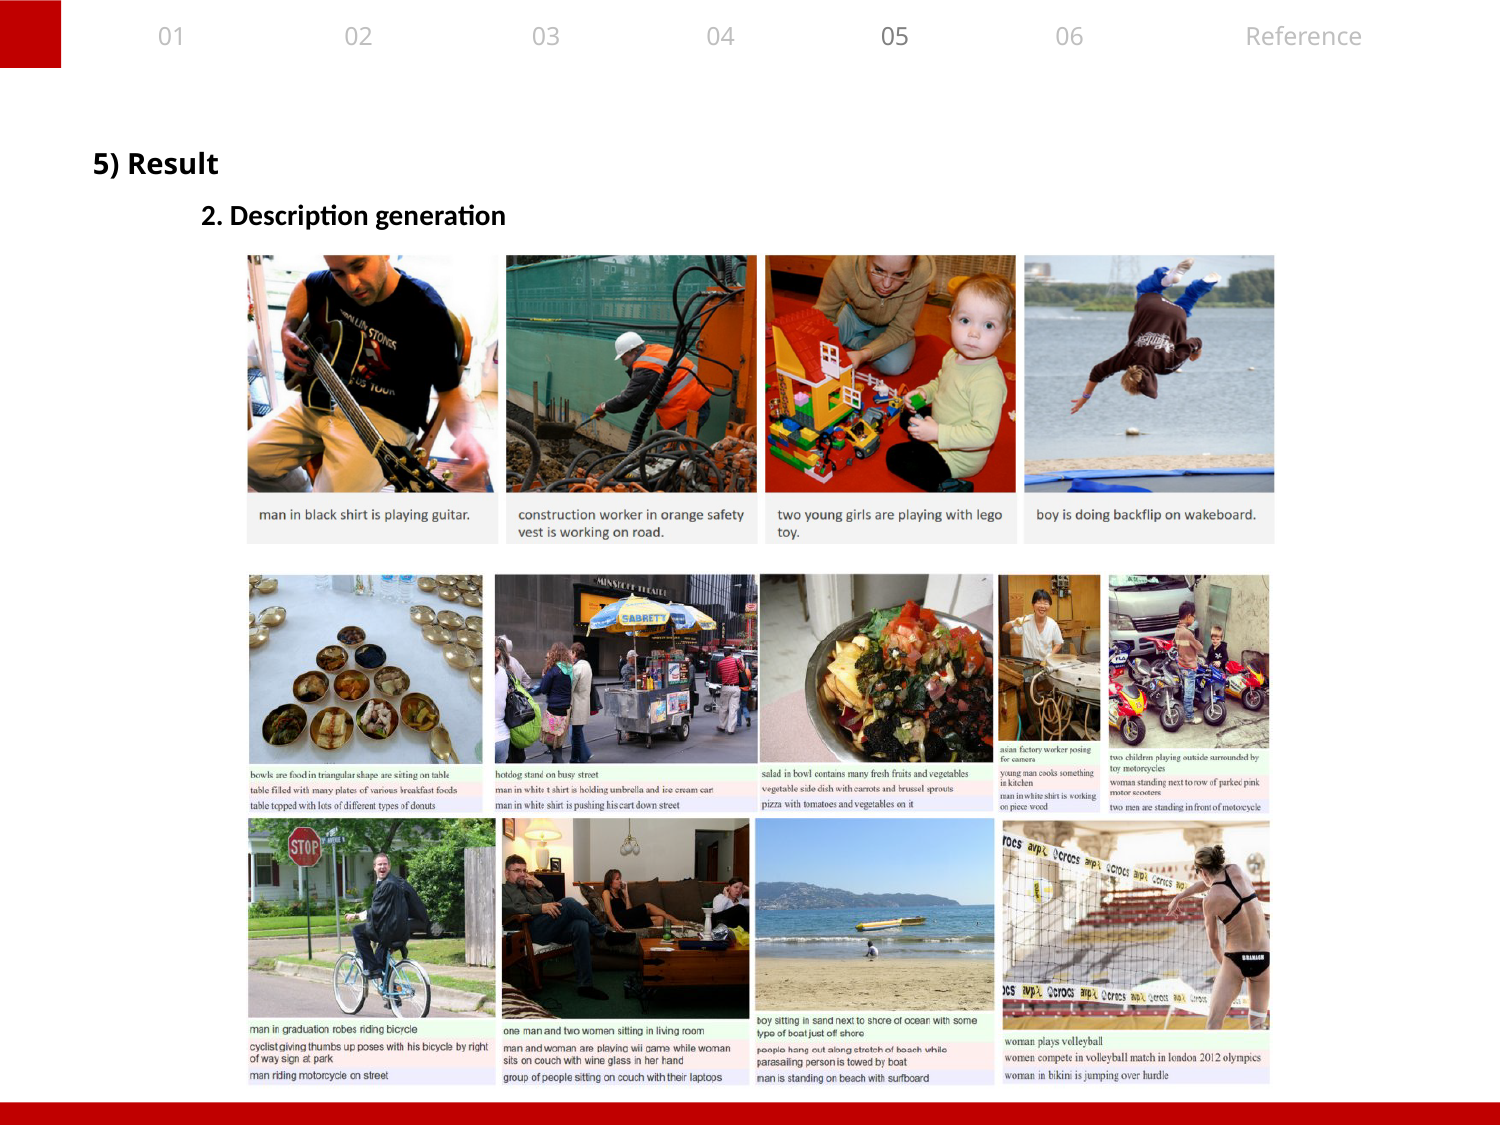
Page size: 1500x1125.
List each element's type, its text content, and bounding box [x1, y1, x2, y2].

text_box 01 [143, 13, 202, 58]
text_box Reference [1230, 13, 1378, 58]
picture [241, 566, 1279, 1089]
picture [241, 249, 1279, 546]
text_box 5) Result [78, 138, 517, 188]
text_box 2. Description generation [186, 188, 1094, 239]
text_box [0, 0, 62, 69]
text_box 03 [517, 13, 576, 58]
text_box [0, 1101, 1500, 1125]
text_box 05 [866, 13, 925, 58]
text_box 04 [691, 13, 750, 58]
text_box 06 [1040, 13, 1099, 58]
text_box 02 [312, 13, 405, 58]
